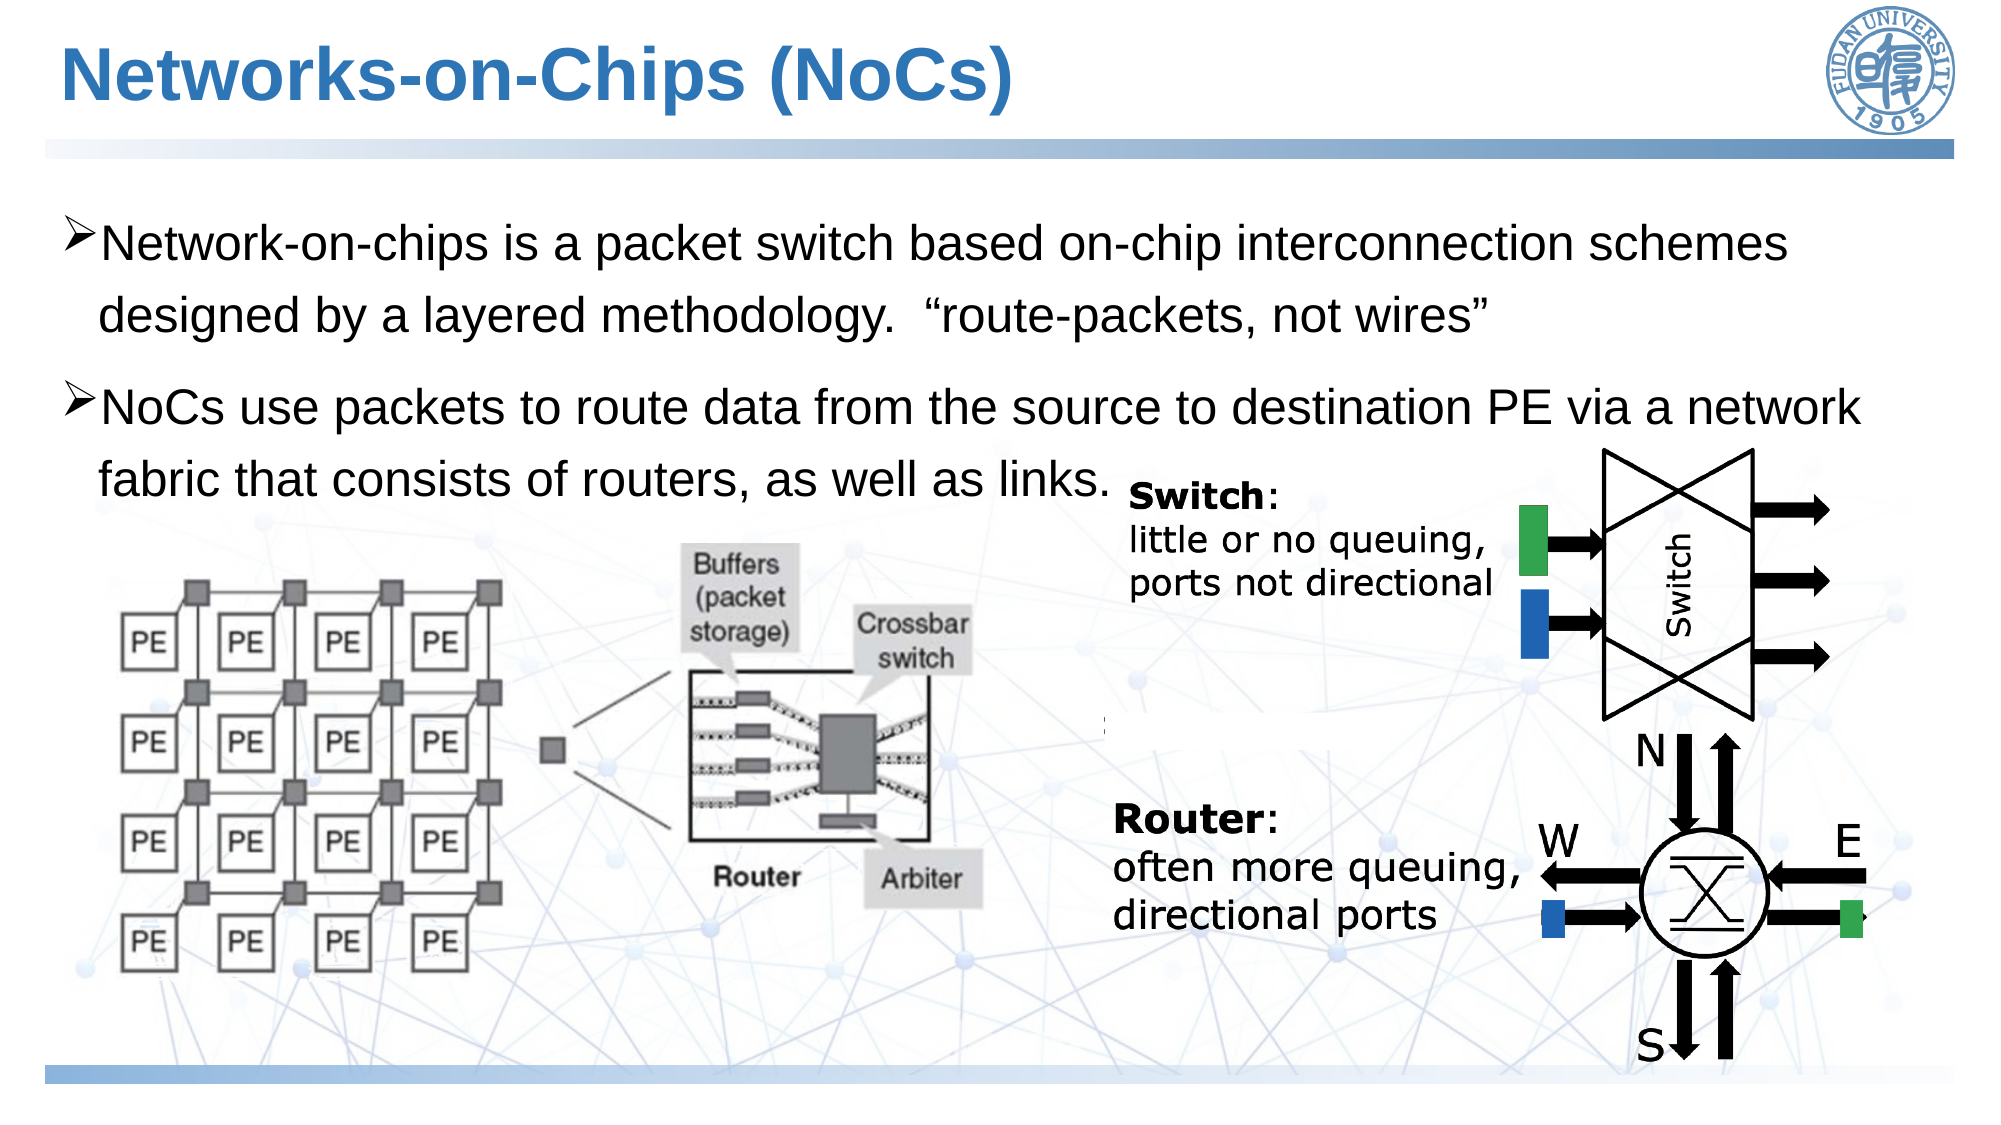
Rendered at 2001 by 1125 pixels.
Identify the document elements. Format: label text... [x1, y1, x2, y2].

list Network-on-chips is a packet switch based on-chip interconnection schemes designed by a layered methodology. “route-packets, not wires” NoCs use packets to route data from the source to destination PE via a network fabric that consists of routers, as well as links. [45, 190, 1955, 1014]
picture [69, 543, 1045, 993]
title Networks-on-Chips (NoCs) [45, 22, 1493, 131]
picture [1104, 447, 1895, 1076]
